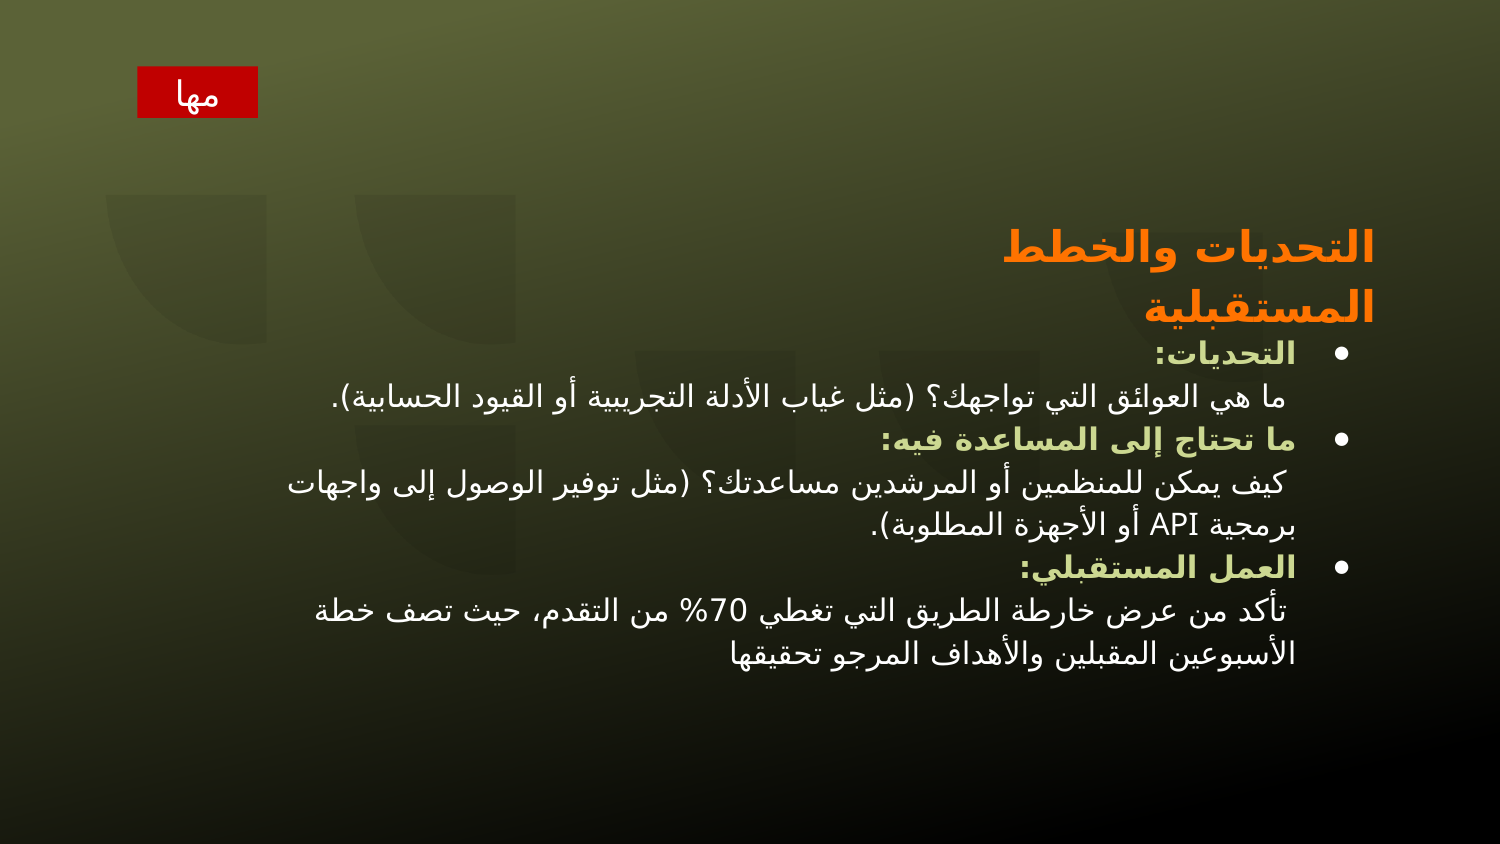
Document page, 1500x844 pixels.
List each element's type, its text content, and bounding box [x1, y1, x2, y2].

text_box التحديات: ما هي العوائق التي تواجهك؟ (مثل غياب الأدلة التجريبية أو القيود الحسابية). ما تحتاج إلى المساعدة فيه: كيف يمكن للمنظمين أو المرشدين مساعدتك؟ (مثل توفير الوصول إلى واجهات برمجية API أو الأجهزة المطلوبة). العمل المستقبلي: تأكد من عرض خارطة الطريق التي تغطي 70% من التقدم، حيث تصف خطة الأسبوعين المقبلين والأهداف المرجو تحقيقها [256, 312, 1388, 767]
text_box مها [137, 66, 258, 118]
text_box التحديات والخطط المستقبلية [836, 200, 1388, 343]
picture [0, 0, 1500, 844]
